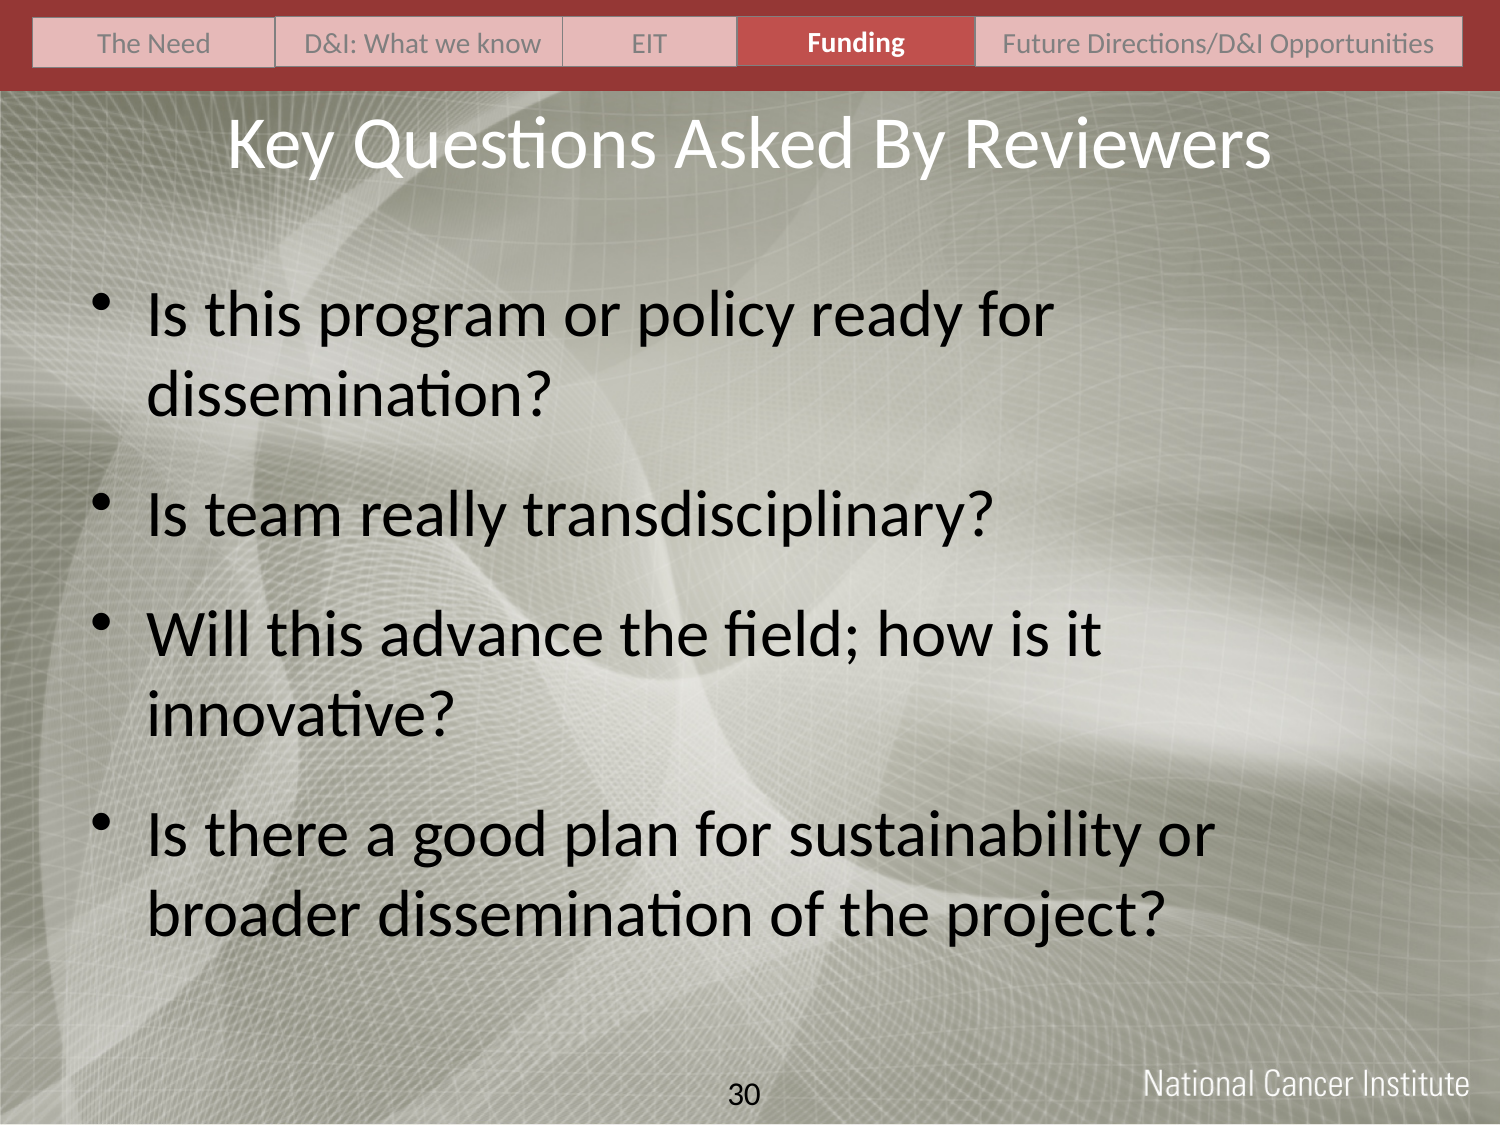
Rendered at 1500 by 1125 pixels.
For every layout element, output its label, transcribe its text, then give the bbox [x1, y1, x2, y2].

text_box The Need [32, 17, 275, 68]
text_box Future Directions/D&I Opportunities [975, 16, 1463, 67]
text_box Funding [737, 16, 975, 66]
picture [0, 91, 1500, 1125]
text_box [0, 0, 1500, 91]
text_box D&I: What we know [275, 16, 562, 67]
title Key Questions Asked By Reviewers [74, 91, 1426, 233]
text_box 30 [712, 1065, 788, 1125]
text_box EIT [562, 16, 737, 67]
list Is this program or policy ready for dissemination? Is team really transdisciplinary? Will this advance the field; how is it innovative? Is there a good plan for sustainability or broader dissemination of the project? [74, 262, 1426, 1001]
